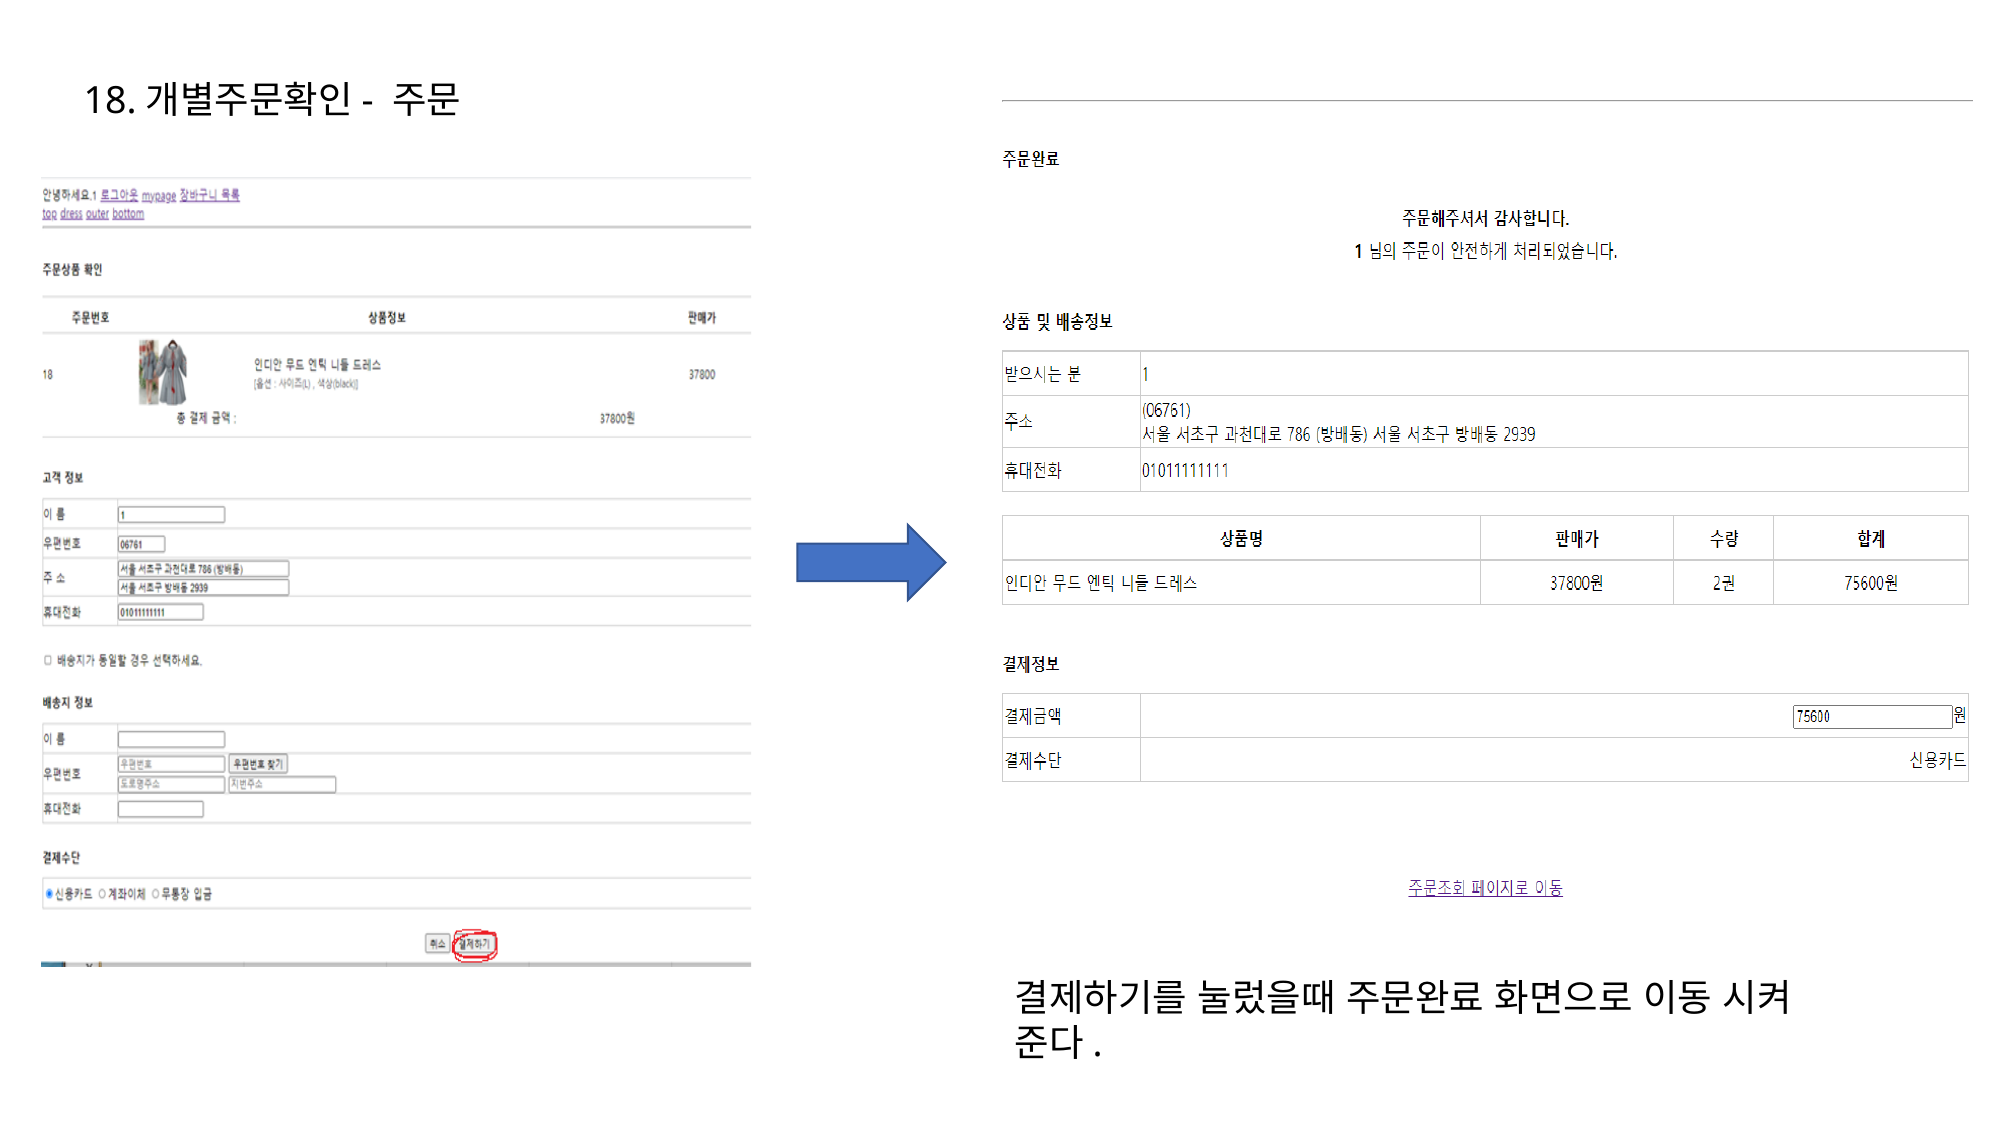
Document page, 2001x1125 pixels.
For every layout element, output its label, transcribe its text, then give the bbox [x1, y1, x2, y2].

picture [999, 99, 1973, 921]
text_box 18.개별주문확인- 주문 [69, 69, 697, 129]
text_box [812, 522, 947, 603]
text_box 결제하기를 눌렀을때 주문완료 화면으로 이동 시켜 준다. [999, 967, 1818, 1072]
picture [41, 177, 812, 968]
